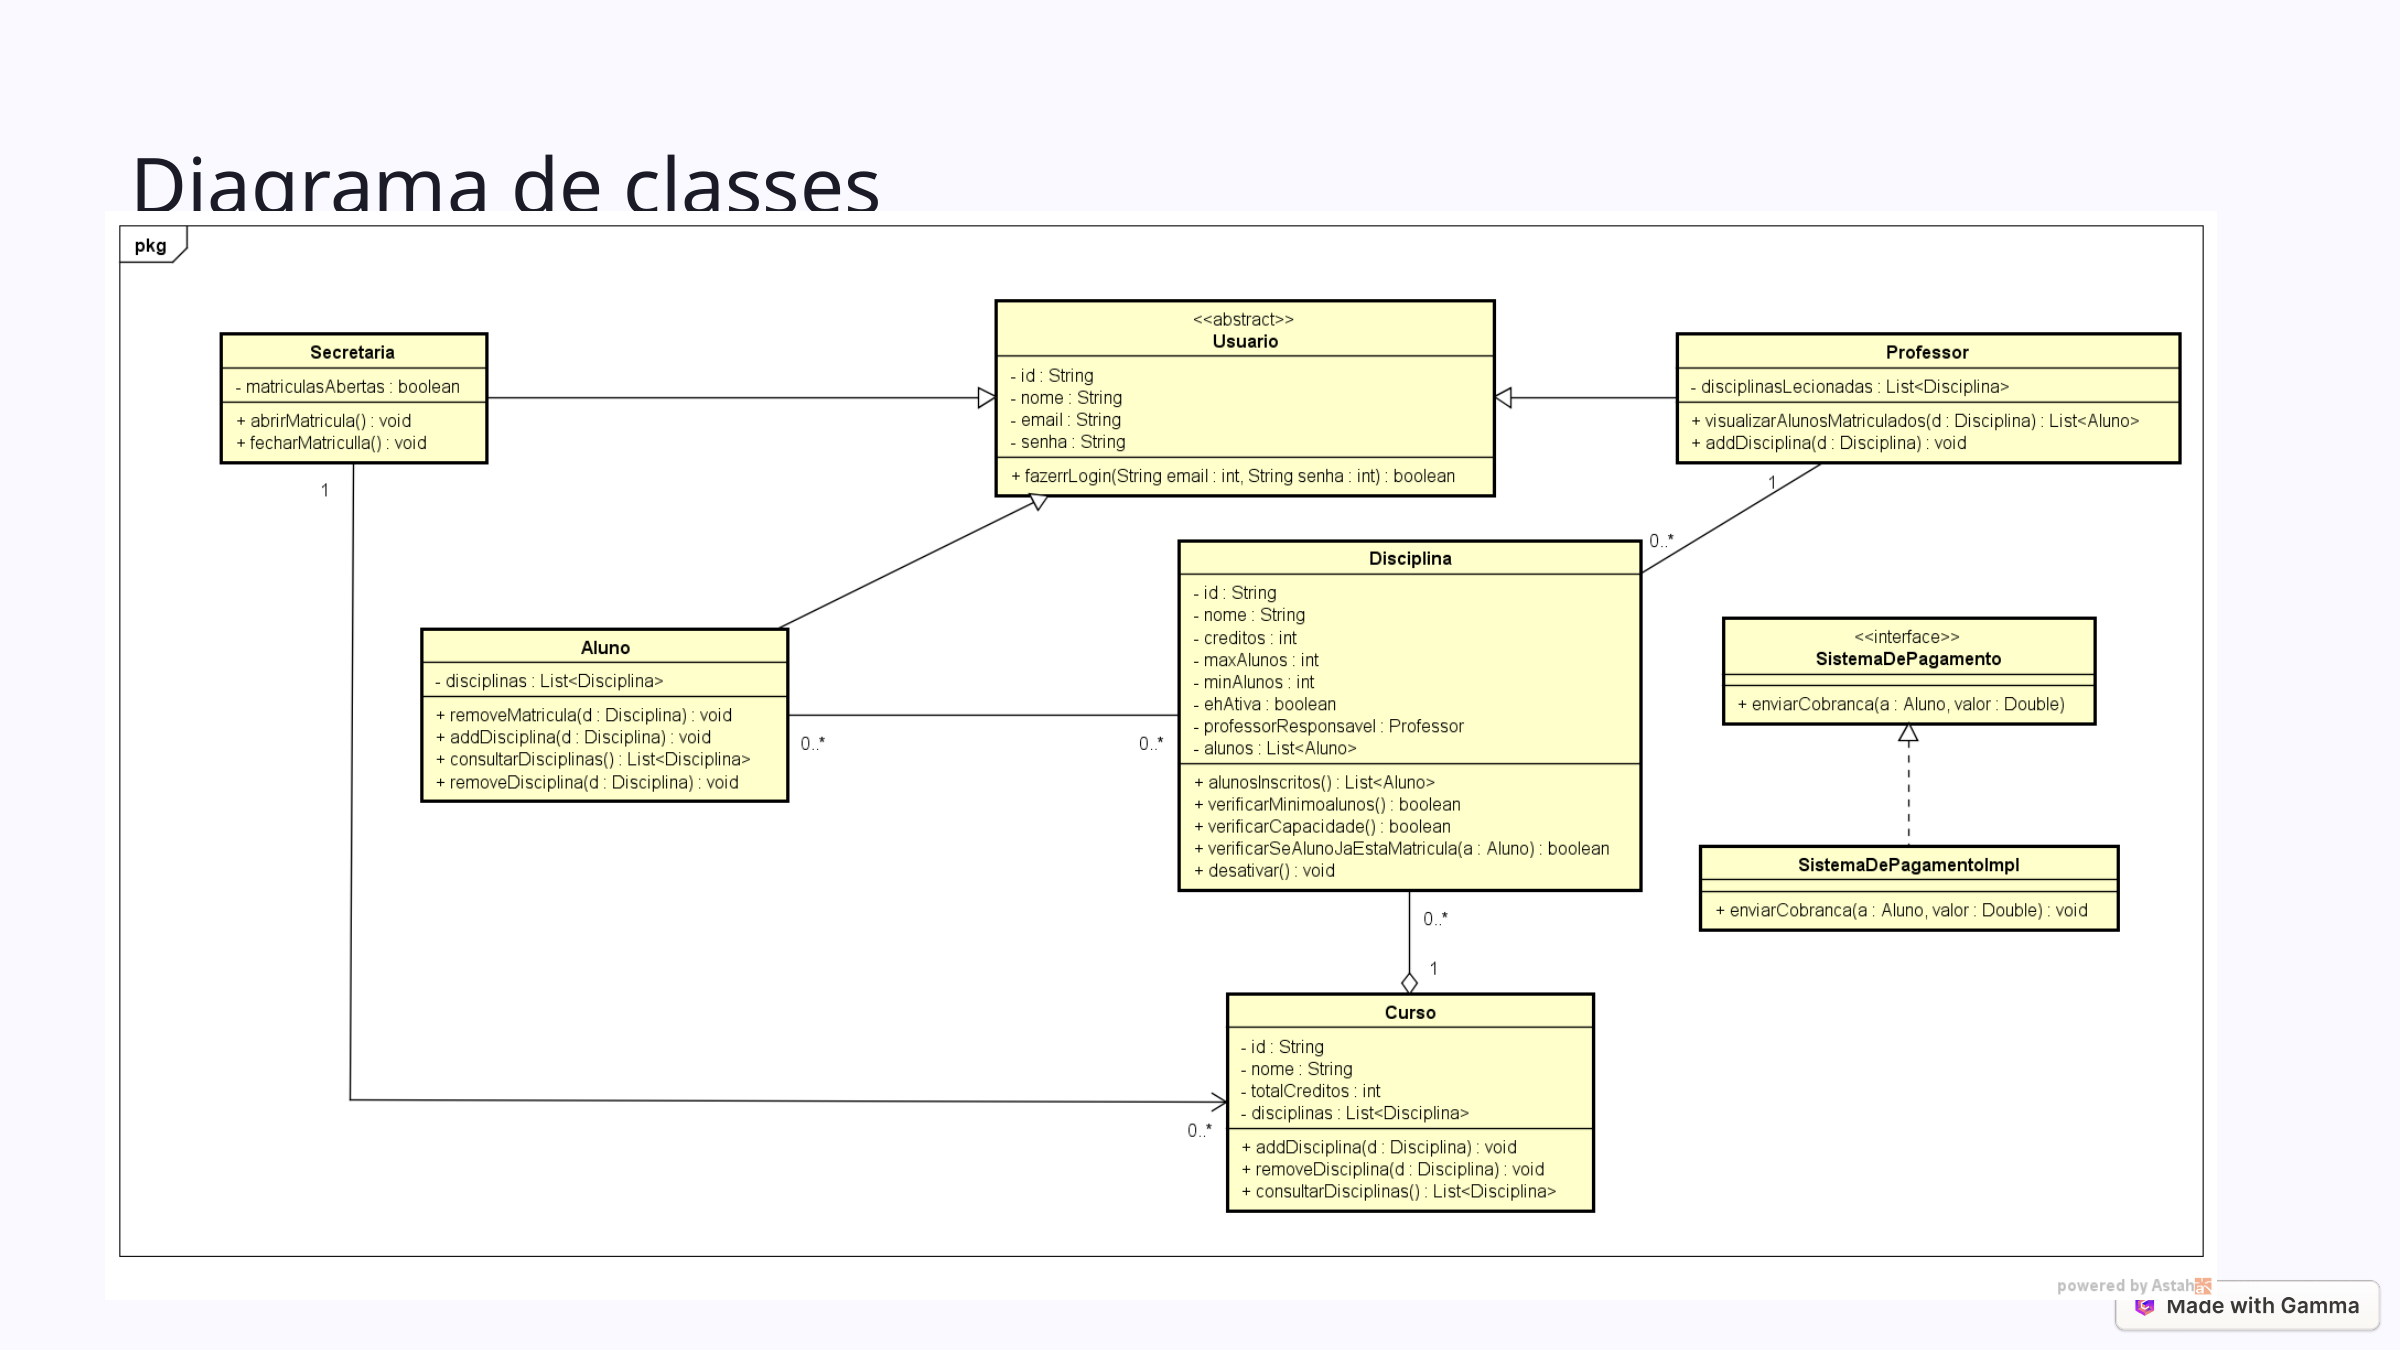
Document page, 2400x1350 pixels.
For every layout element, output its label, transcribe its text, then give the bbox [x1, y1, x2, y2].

text_box Diagrama de classes [130, 112, 931, 208]
picture [105, 211, 2389, 1339]
